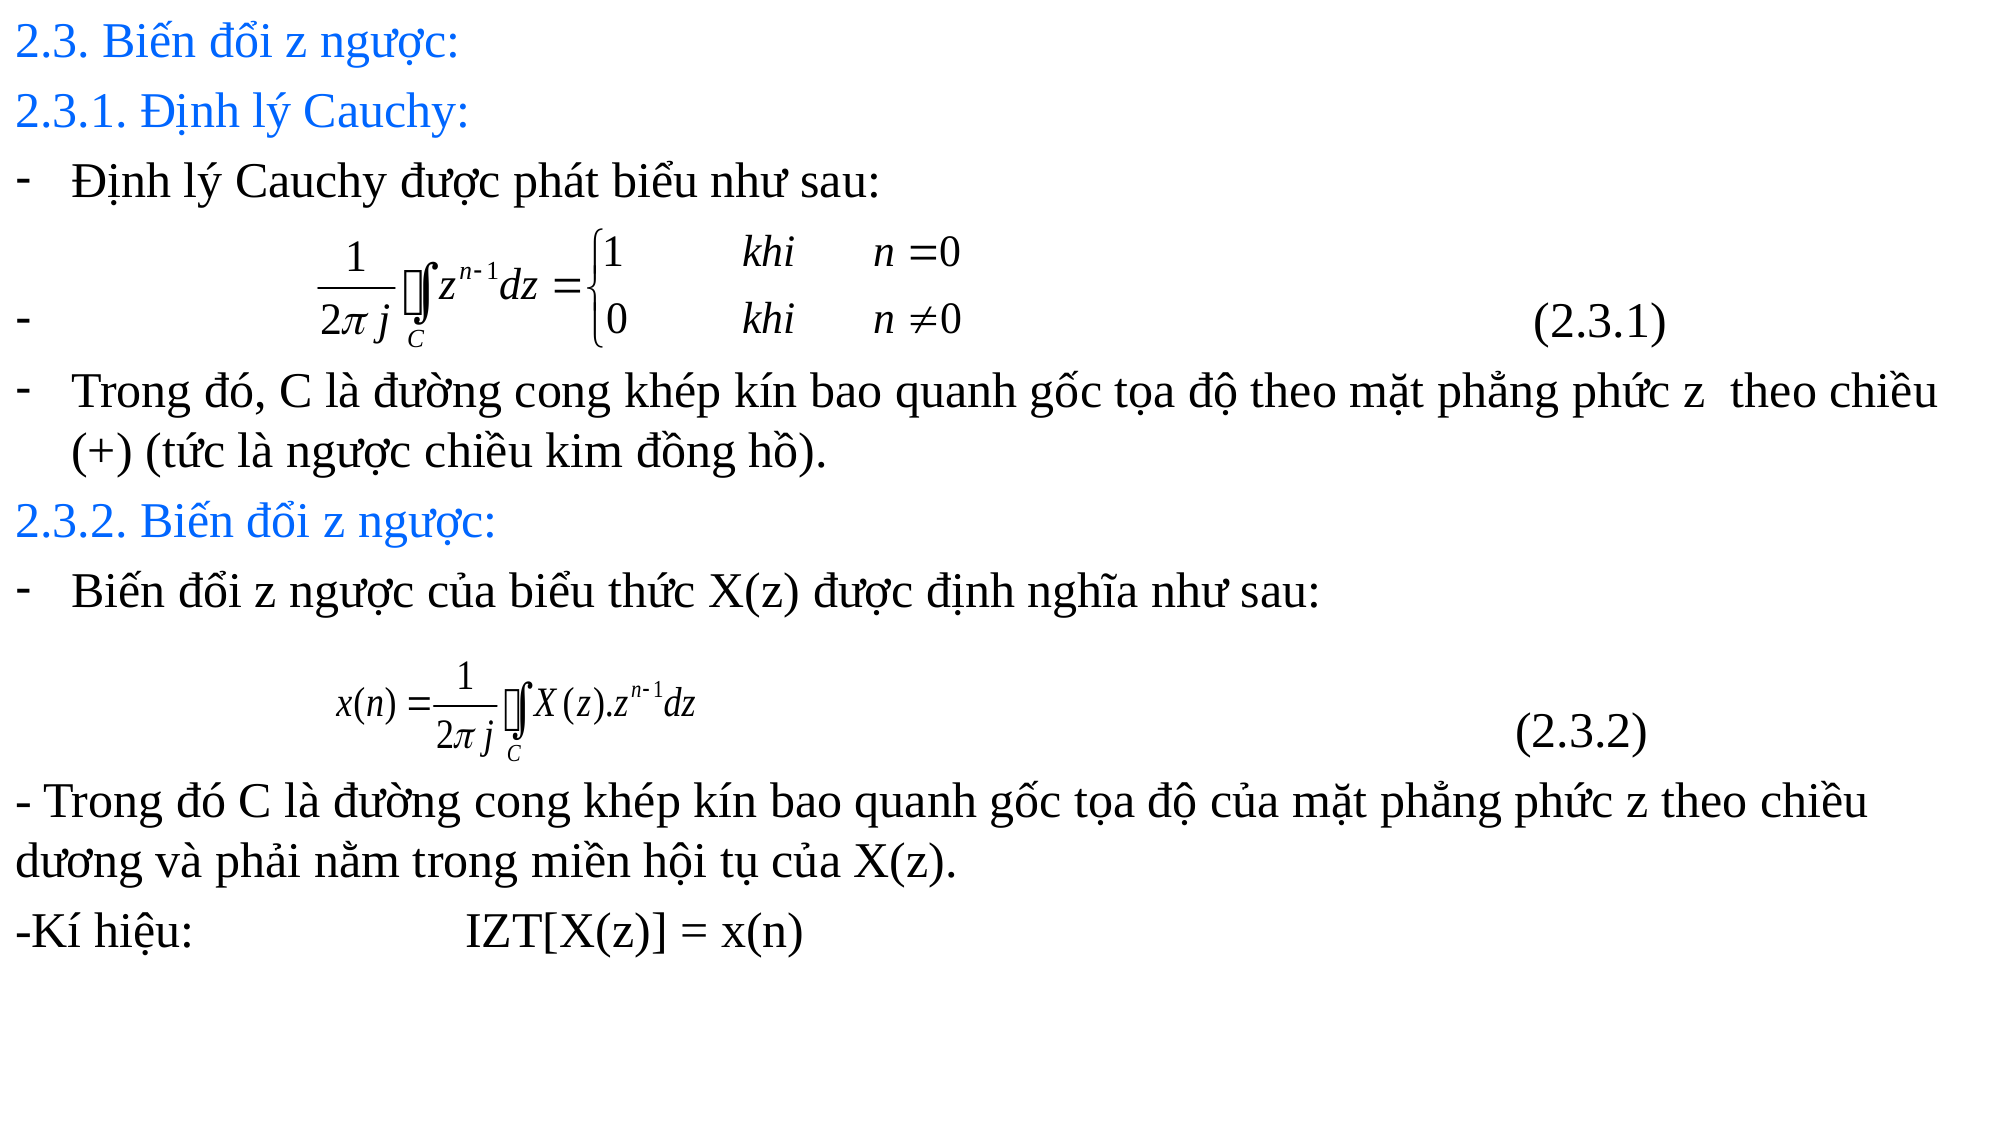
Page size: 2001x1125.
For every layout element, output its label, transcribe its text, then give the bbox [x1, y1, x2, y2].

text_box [329, 649, 705, 773]
list 2.3. Biến đổi z ngược: 2.3.1. Định lý Cauchy: Định lý Cauchy được phát biểu như sau: (2.3.1) Trong đó, C là đường cong khép kín bao quanh gốc tọa độ theo mặt phẳng phức z theo chiều (+) (tức là ngược chiều kim đồng hồ). 2.3.2. Biến đổi z ngược: Biến đổi z ngược của biểu thức X(z) được định nghĩa như sau: (2.3.2) - Trong đó C là đường cong khép kín bao quanh gốc tọa độ của mặt phẳng phức z theo chiều dương và phải nằm trong miền hội tụ của X(z). -Kí hiệu: IZT[X(z)] = x(n) [0, 669, 2000, 1125]
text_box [310, 220, 969, 360]
list 2.3. Biến đổi z ngược: 2.3.1. Định lý Cauchy: Định lý Cauchy được phát biểu như sau: (2.3.1) Trong đó, C là đường cong khép kín bao quanh gốc tọa độ theo mặt phẳng phức z theo chiều (+) (tức là ngược chiều kim đồng hồ). 2.3.2. Biến đổi z ngược: Biến đổi z ngược của biểu thức X(z) được định nghĩa như sau: (2.3.2) - Trong đó C là đường cong khép kín bao quanh gốc tọa độ của mặt phẳng phức z theo chiều dương và phải nằm trong miền hội tụ của X(z). -Kí hiệu: IZT[X(z)] = x(n) [0, 1, 2000, 668]
